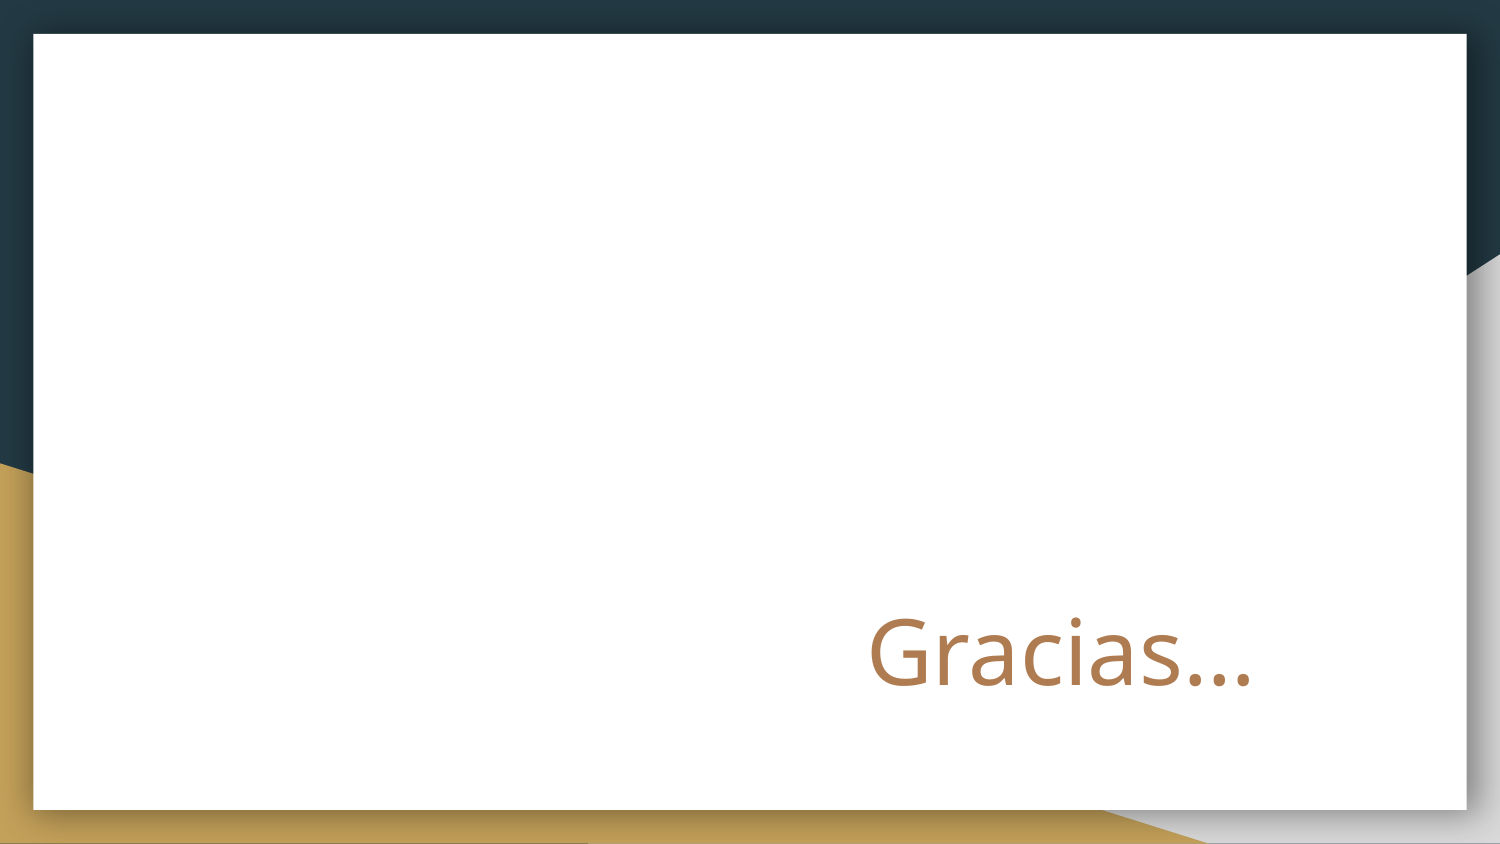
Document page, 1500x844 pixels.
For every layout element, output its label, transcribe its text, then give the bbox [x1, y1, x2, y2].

title Gracias… [736, 570, 1386, 727]
